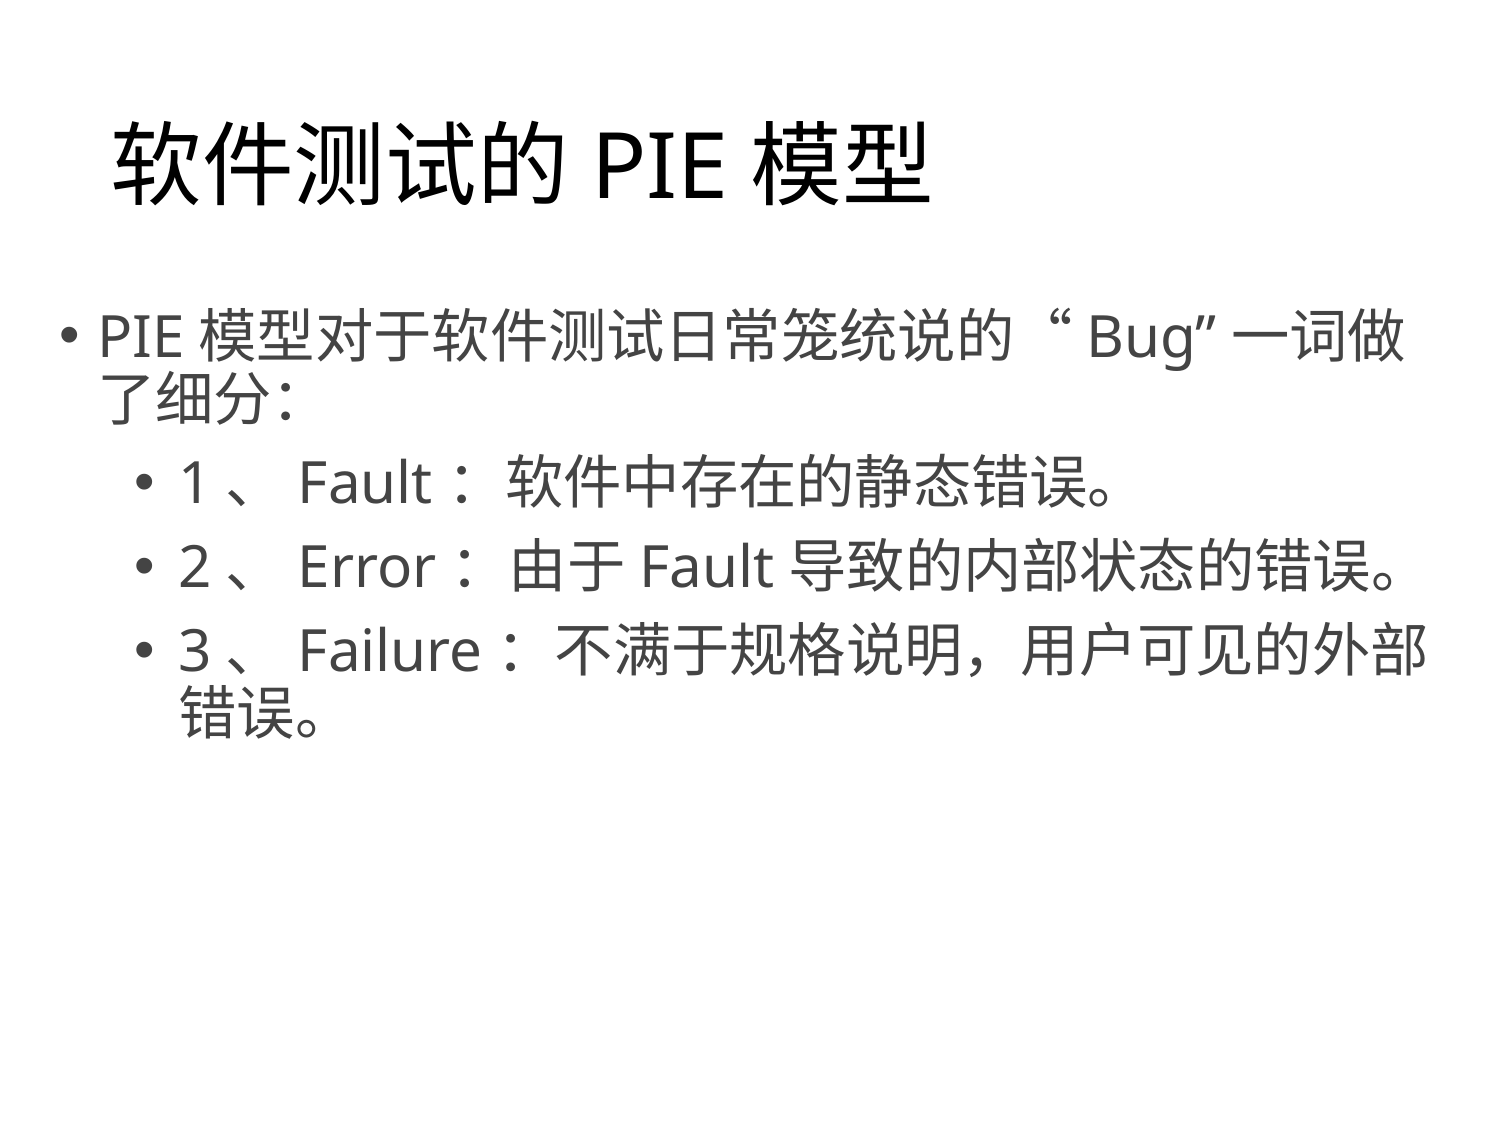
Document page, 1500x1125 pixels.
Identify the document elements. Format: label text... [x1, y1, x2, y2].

title 软件测试的PIE模型 [102, 59, 1398, 278]
list PIE模型对于软件测试日常笼统说的“Bug”一词做了细分： 1、Fault：软件中存在的静态错误。 2、Error：由于Fault导致的内部状态的错误。 3、Failure：不满于规格说明，用户可见的外部错误。 [51, 298, 1449, 1014]
